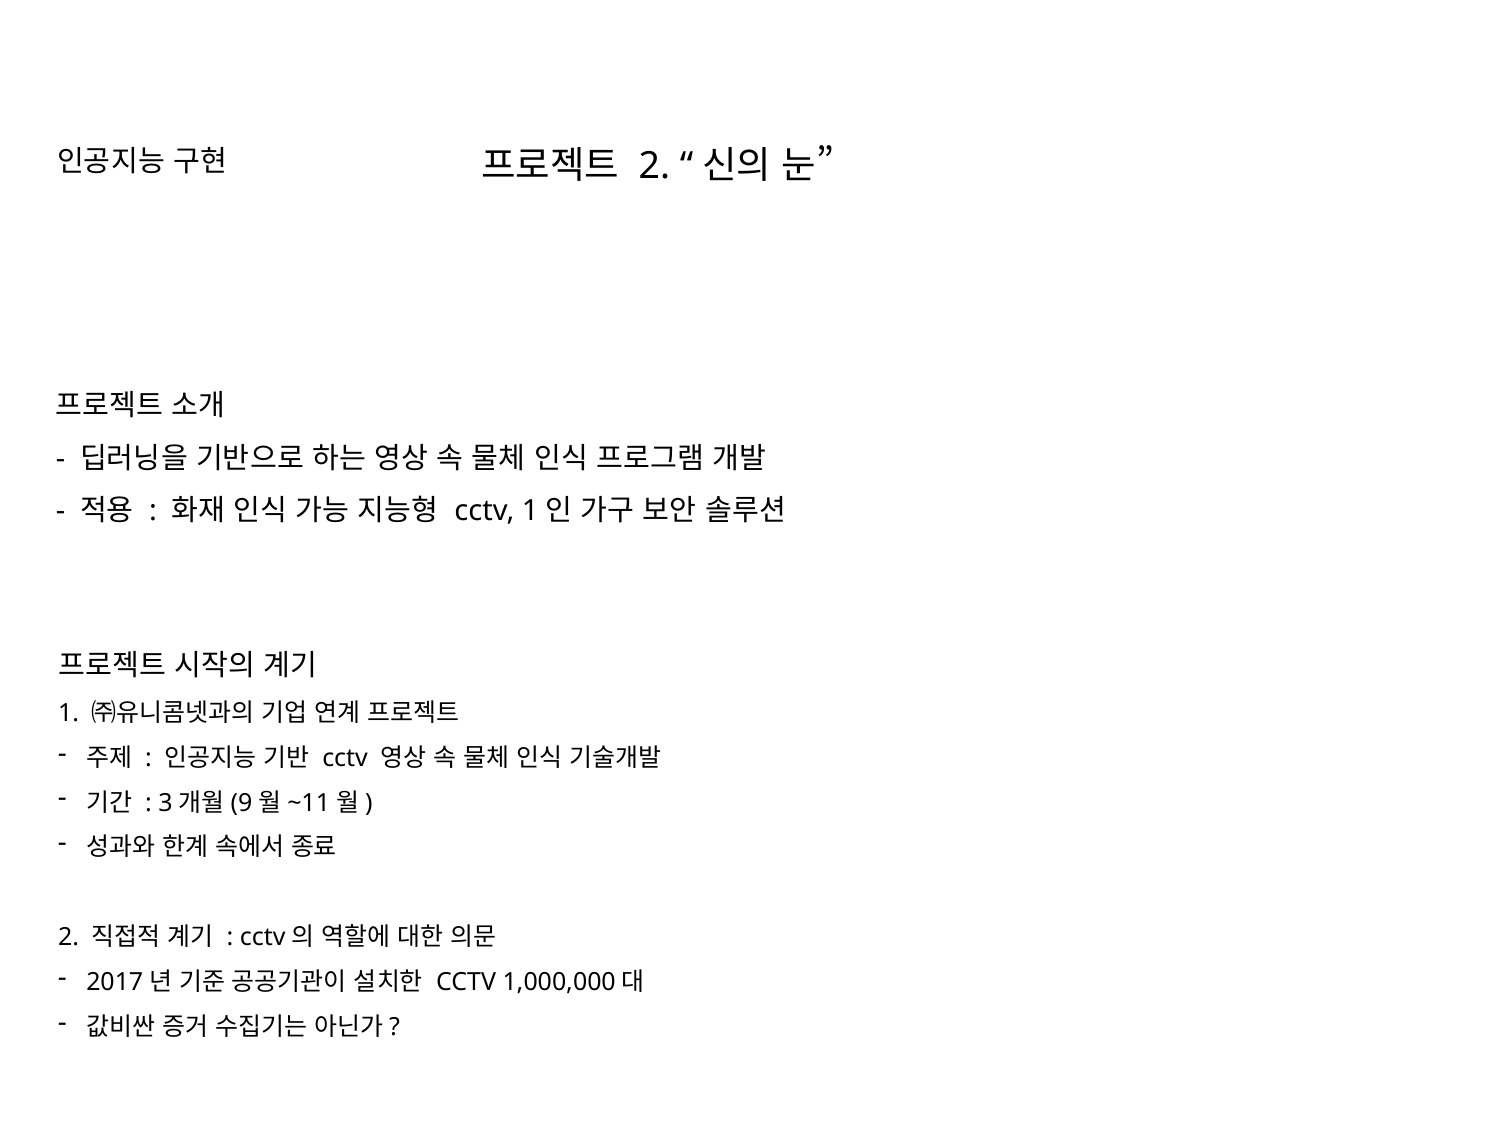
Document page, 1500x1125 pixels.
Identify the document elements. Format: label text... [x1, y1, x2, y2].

text_box 인공지능 구현 [42, 134, 350, 185]
text_box 프로젝트 소개 - 딥러닝을 기반으로 하는 영상 속 물체 인식 프로그램 개발 - 적용 : 화재 인식 가능 지능형 cctv, 1인 가구 보안 솔루션 [41, 361, 916, 534]
text_box 프로젝트 시작의 계기 1. ㈜유니콤넷과의 기업 연계 프로젝트 주제 : 인공지능 기반 cctv 영상 속 물체 인식 기술개발 기간 : 3개월(9월~11월) 성과와 한계 속에서 종료 2. 직접적 계기 : cctv의 역할에 대한 의문 2017년 기준 공공기관이 설치한 CCTV 1,000,000대 값비싼 증거 수집기는 아닌가? [43, 621, 830, 1048]
text_box 프로젝트 2. “신의 눈” [466, 133, 963, 193]
